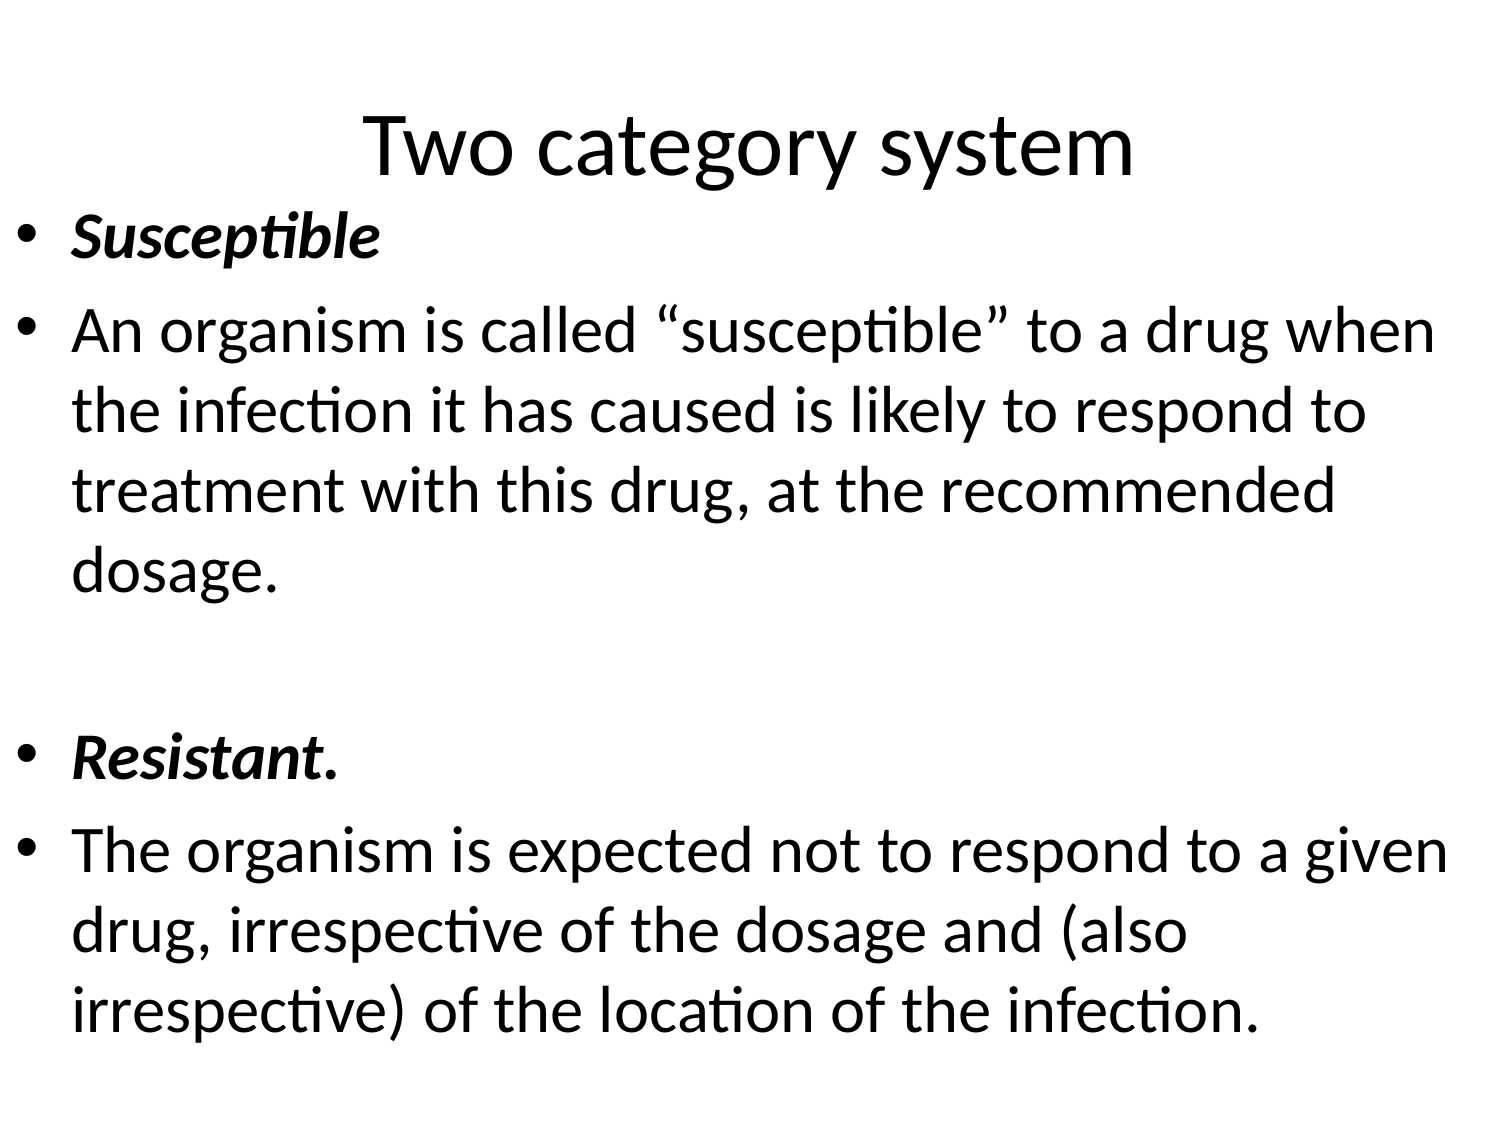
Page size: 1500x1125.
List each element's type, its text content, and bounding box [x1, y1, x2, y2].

list Susceptible An organism is called “susceptible” to a drug when the infection it has caused is likely to respond to treatment with this drug, at the recommended dosage. Resistant. The organism is expected not to respond to a given drug, irrespective of the dosage and (also irrespective) of the location of the infection. [0, 184, 1500, 1125]
title Two category system [75, 45, 1425, 184]
